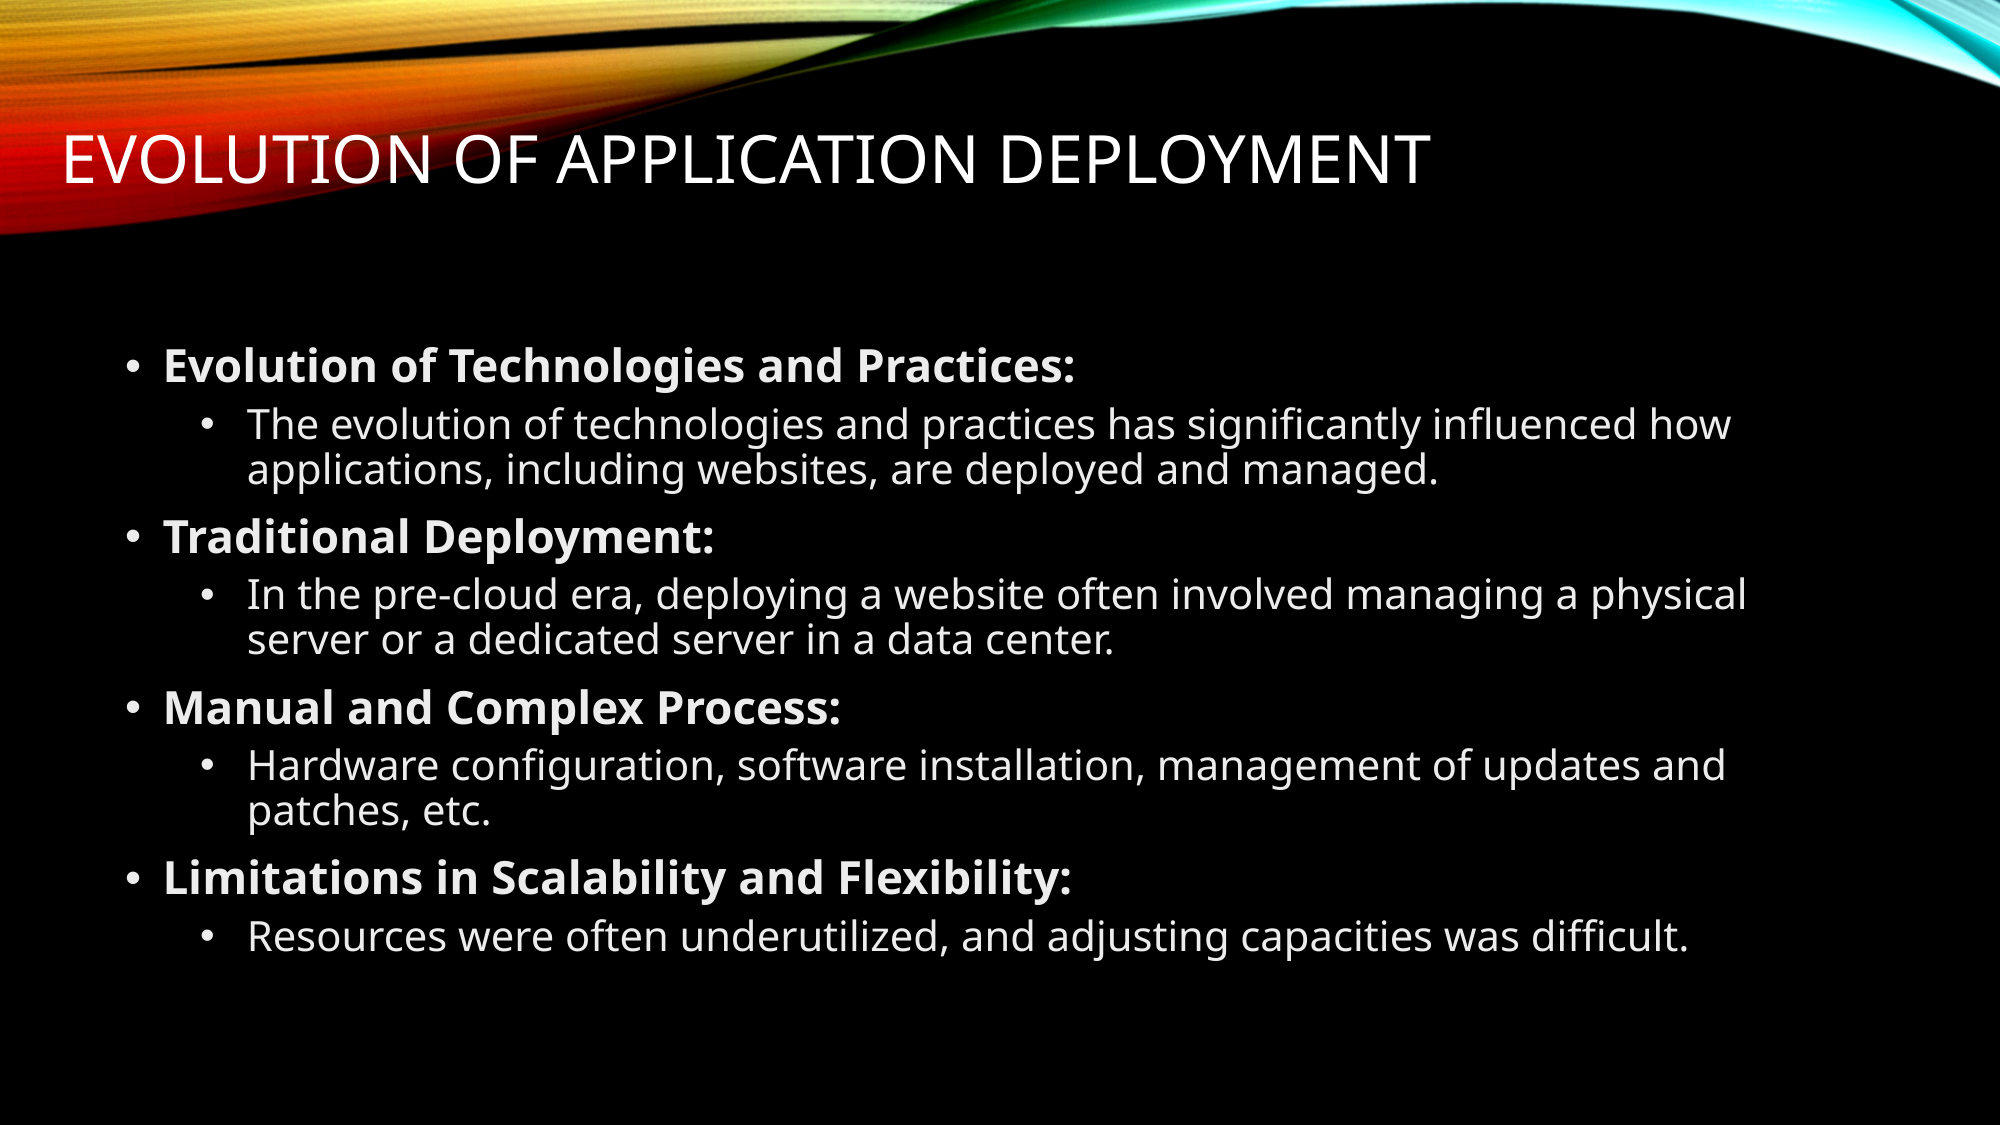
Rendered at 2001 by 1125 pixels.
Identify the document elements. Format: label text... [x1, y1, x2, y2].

picture [0, 0, 2000, 237]
list Evolution of Technologies and Practices: The evolution of technologies and practices has significantly influenced how applications, including websites, are deployed and managed. Traditional Deployment: In the pre-cloud era, deploying a website often involved managing a physical server or a dedicated server in a data center. Manual and Complex Process: Hardware configuration, software installation, management of updates and patches, etc. Limitations in Scalability and Flexibility: Resources were often underutilized, and adjusting capacities was difficult. [110, 335, 1885, 1021]
title Evolution of application deployment [45, 104, 1938, 220]
